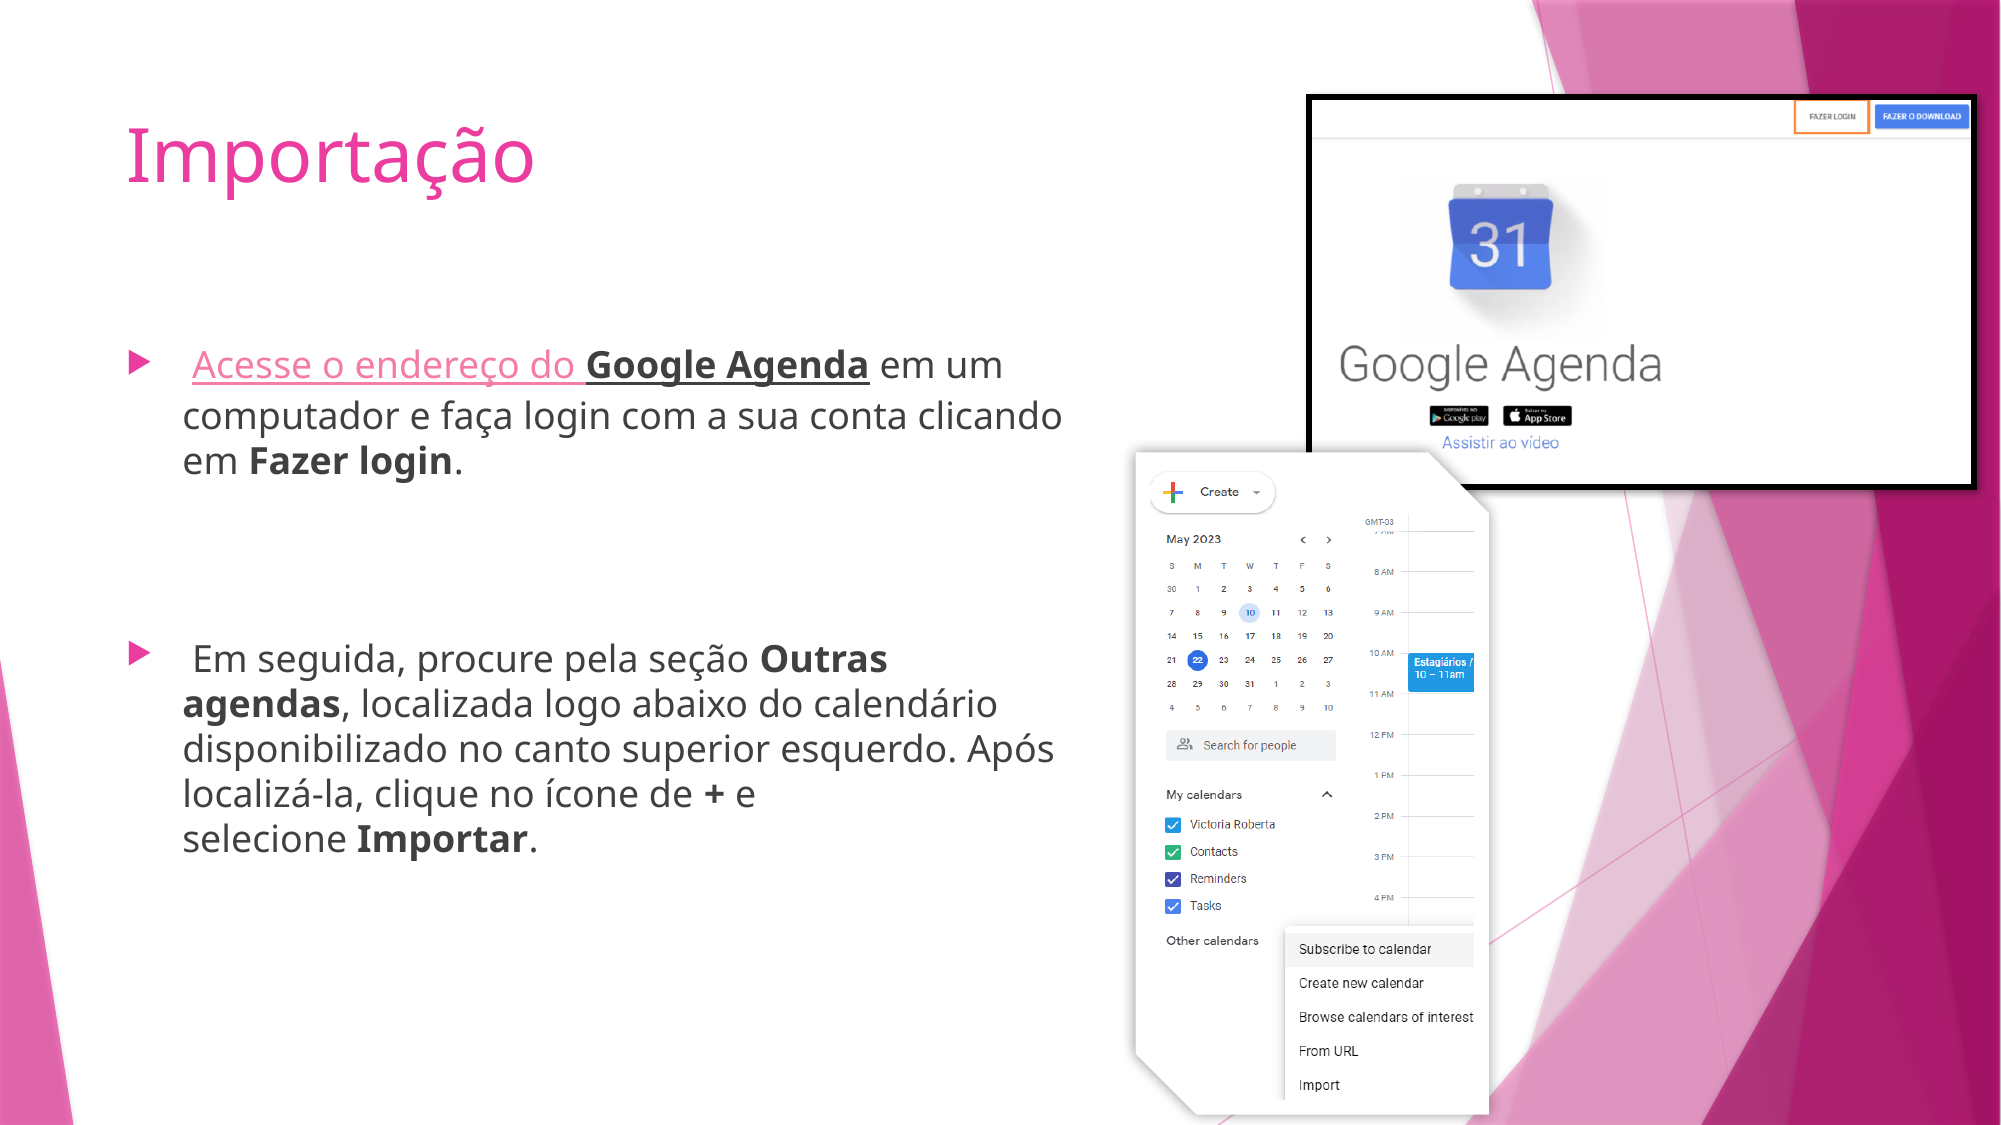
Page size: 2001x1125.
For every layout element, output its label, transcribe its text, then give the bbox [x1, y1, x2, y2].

title Importação [111, 99, 1305, 317]
list Acesse o endereço do Google Agenda em um computador e faça login com a sua conta clicando em Fazer login. Em seguida, procure pela seção Outras agendas, localizada logo abaixo do calendário disponibilizado no canto superior esquerdo. Após localizá-la, clique no ícone de + e selecione Importar. [111, 333, 1082, 991]
picture [1142, 99, 1972, 1108]
